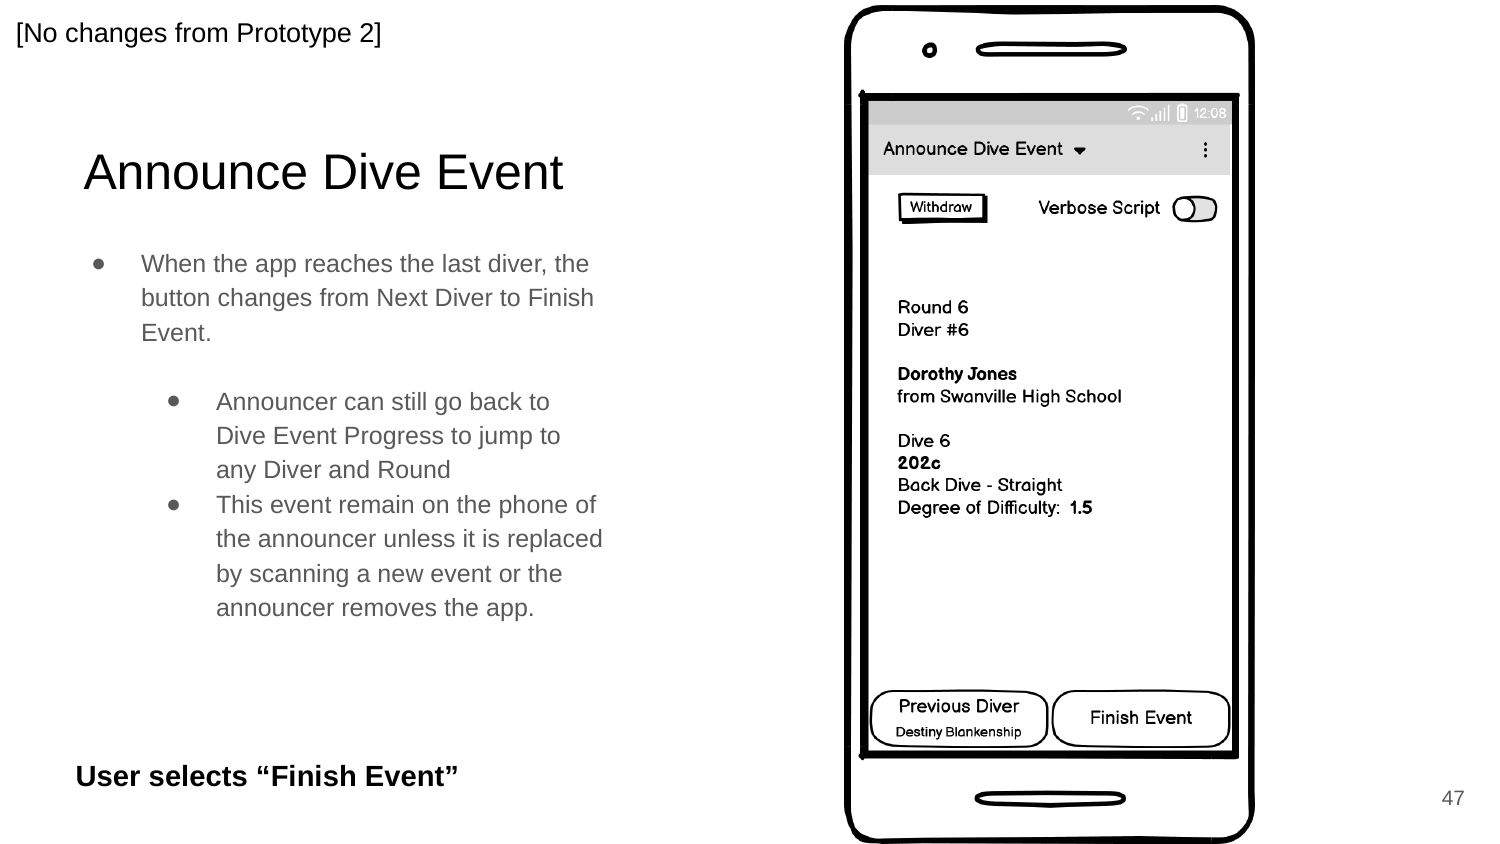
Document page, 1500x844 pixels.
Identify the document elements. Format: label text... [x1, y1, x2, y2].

text_box [No changes from Prototype 2] [0, 0, 398, 63]
text_box User selects “Finish Event” [60, 742, 761, 808]
list When the app reaches the last diver, the button changes from Next Diver to Finish Event. Announcer can still go back to Dive Event Progress to jump to any Diver and Round This event remain on the phone of the announcer unless it is replaced by scanning a new event or the announcer removes the app. [51, 227, 620, 750]
slide_number ‹#› [1389, 764, 1480, 830]
title Announce Dive Event [51, 91, 597, 216]
picture [835, 0, 1256, 844]
